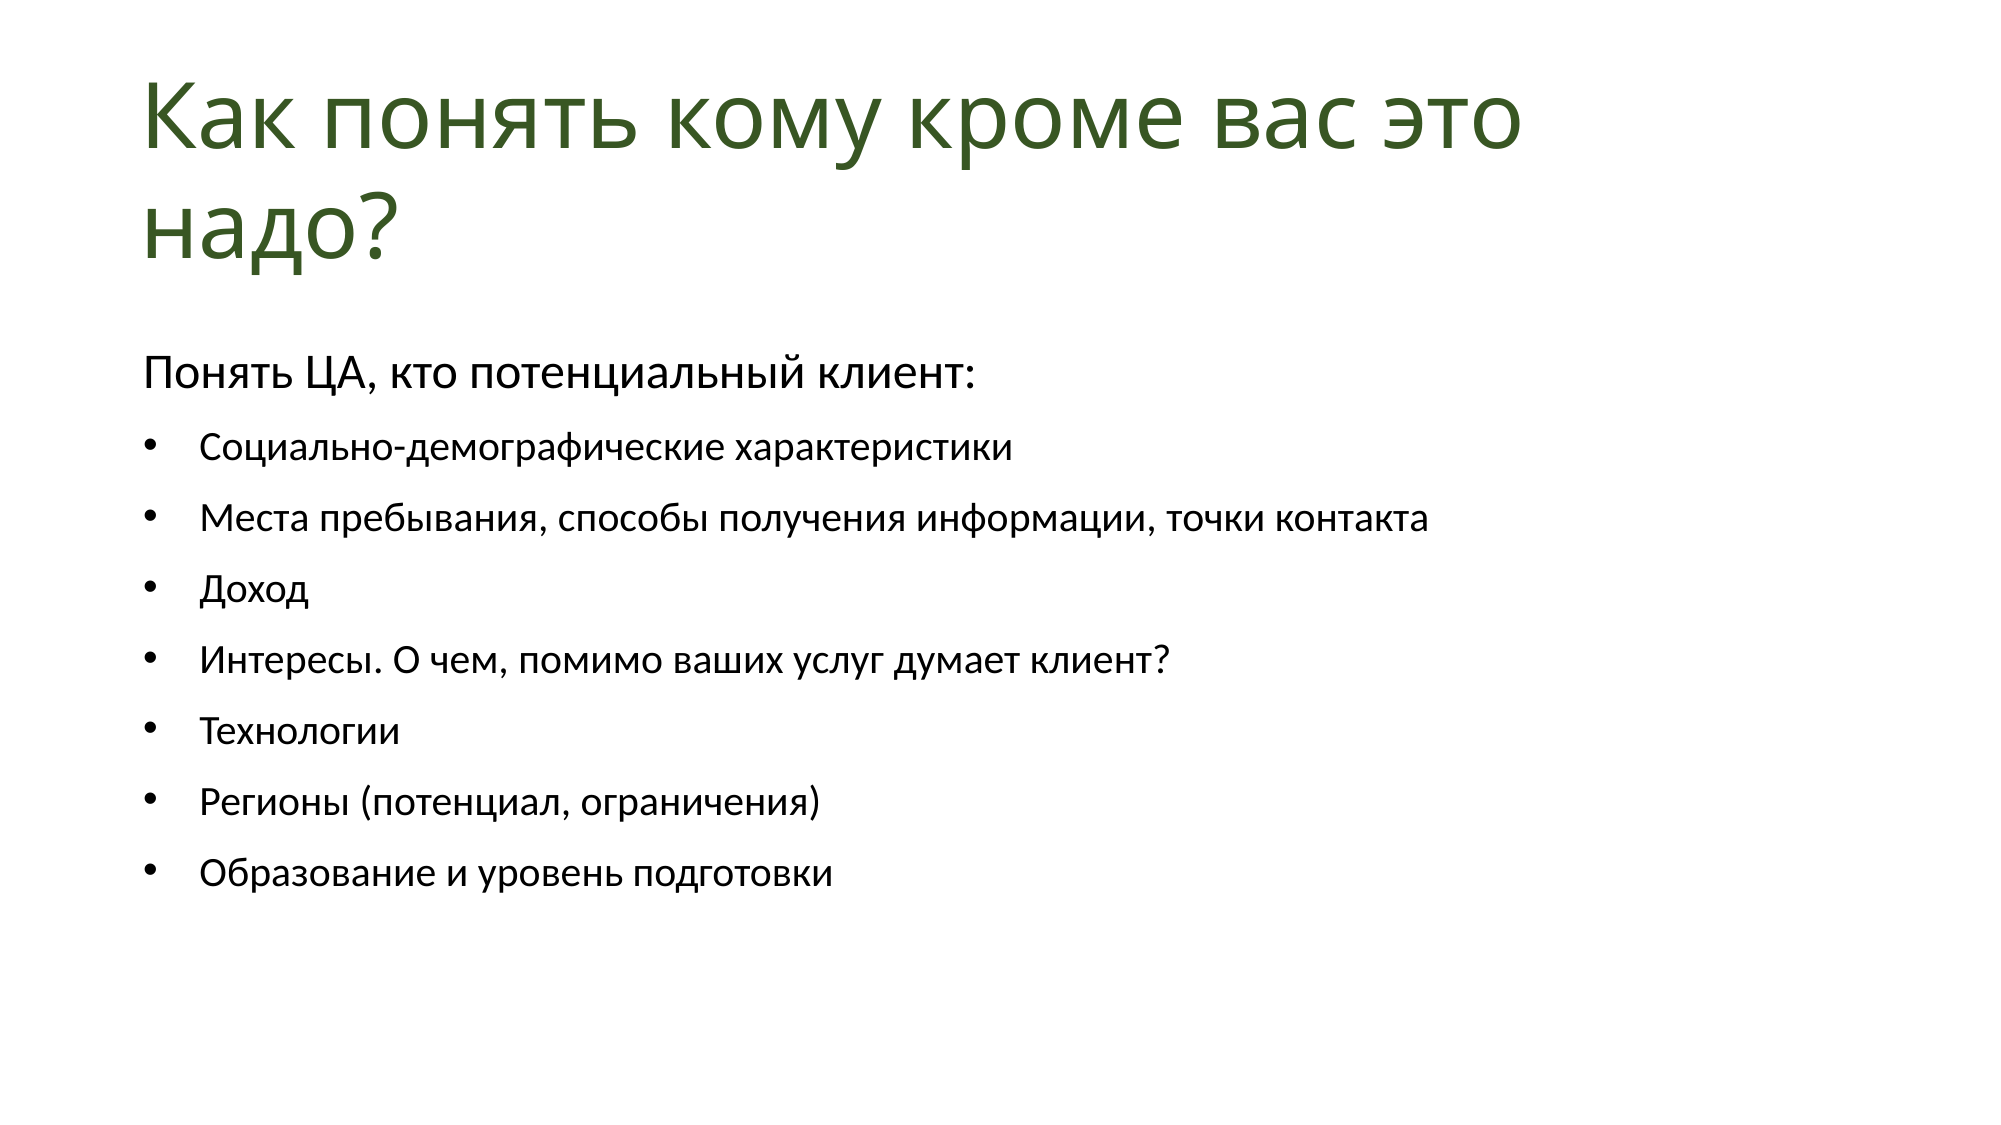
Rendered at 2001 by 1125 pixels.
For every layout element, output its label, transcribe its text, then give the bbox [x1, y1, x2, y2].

text_box Понять ЦА, кто потенциальный клиент: Социально-демографические характеристики Места пребывания, способы получения информации, точки контакта Доход Интересы. О чем, помимо ваших услуг думает клиент? Технологии Регионы (потенциал, ограничения) Образование и уровень подготовки [140, 309, 1643, 998]
title Как понять кому кроме вас это надо? [140, 44, 1768, 278]
